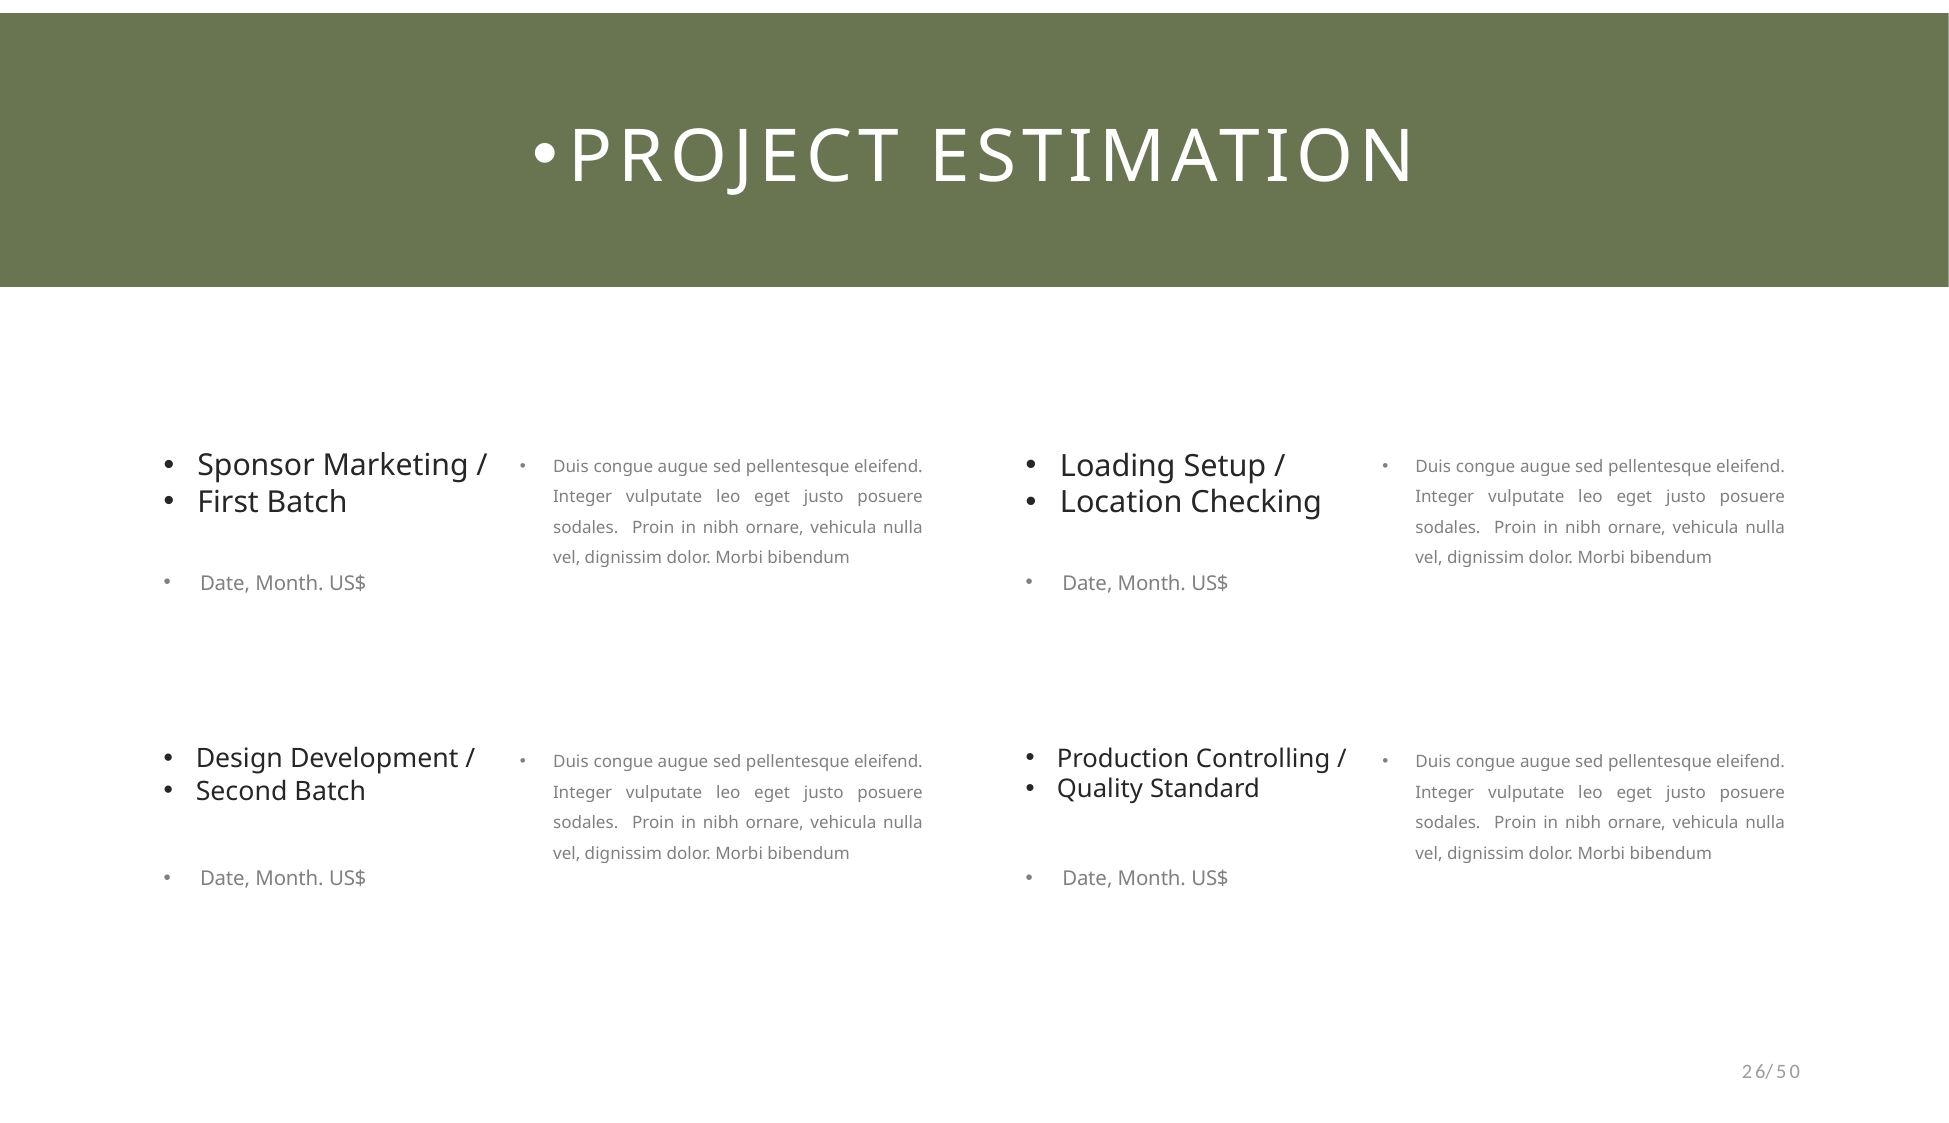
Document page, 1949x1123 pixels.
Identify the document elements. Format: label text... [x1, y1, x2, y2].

slide_number 26/50 [1376, 1040, 1815, 1100]
list Date, Month. US$ [1010, 550, 1368, 592]
list Design Development / Second Batch [148, 733, 506, 823]
text_box [0, 12, 1949, 288]
list PROJECT ESTIMATION [323, 57, 1626, 186]
list Loading Setup / Location Checking [1010, 438, 1368, 527]
list Date, Month. US$ [1010, 845, 1368, 888]
list Sponsor Marketing / First Batch [148, 438, 506, 527]
list Duis congue augue sed pellentesque eleifend. Integer vulputate leo eget justo posuere sodales. Proin in nibh ornare, vehicula nulla vel, dignissim dolor. Morbi bibendum [1367, 733, 1801, 892]
list Duis congue augue sed pellentesque eleifend. Integer vulputate leo eget justo posuere sodales. Proin in nibh ornare, vehicula nulla vel, dignissim dolor. Morbi bibendum [505, 733, 939, 892]
list Duis congue augue sed pellentesque eleifend. Integer vulputate leo eget justo posuere sodales. Proin in nibh ornare, vehicula nulla vel, dignissim dolor. Morbi bibendum [1367, 437, 1801, 597]
list Production Controlling / Quality Standard [1010, 733, 1368, 823]
list Date, Month. US$ [148, 550, 506, 592]
list Date, Month. US$ [148, 845, 506, 888]
list Duis congue augue sed pellentesque eleifend. Integer vulputate leo eget justo posuere sodales. Proin in nibh ornare, vehicula nulla vel, dignissim dolor. Morbi bibendum [505, 437, 939, 597]
